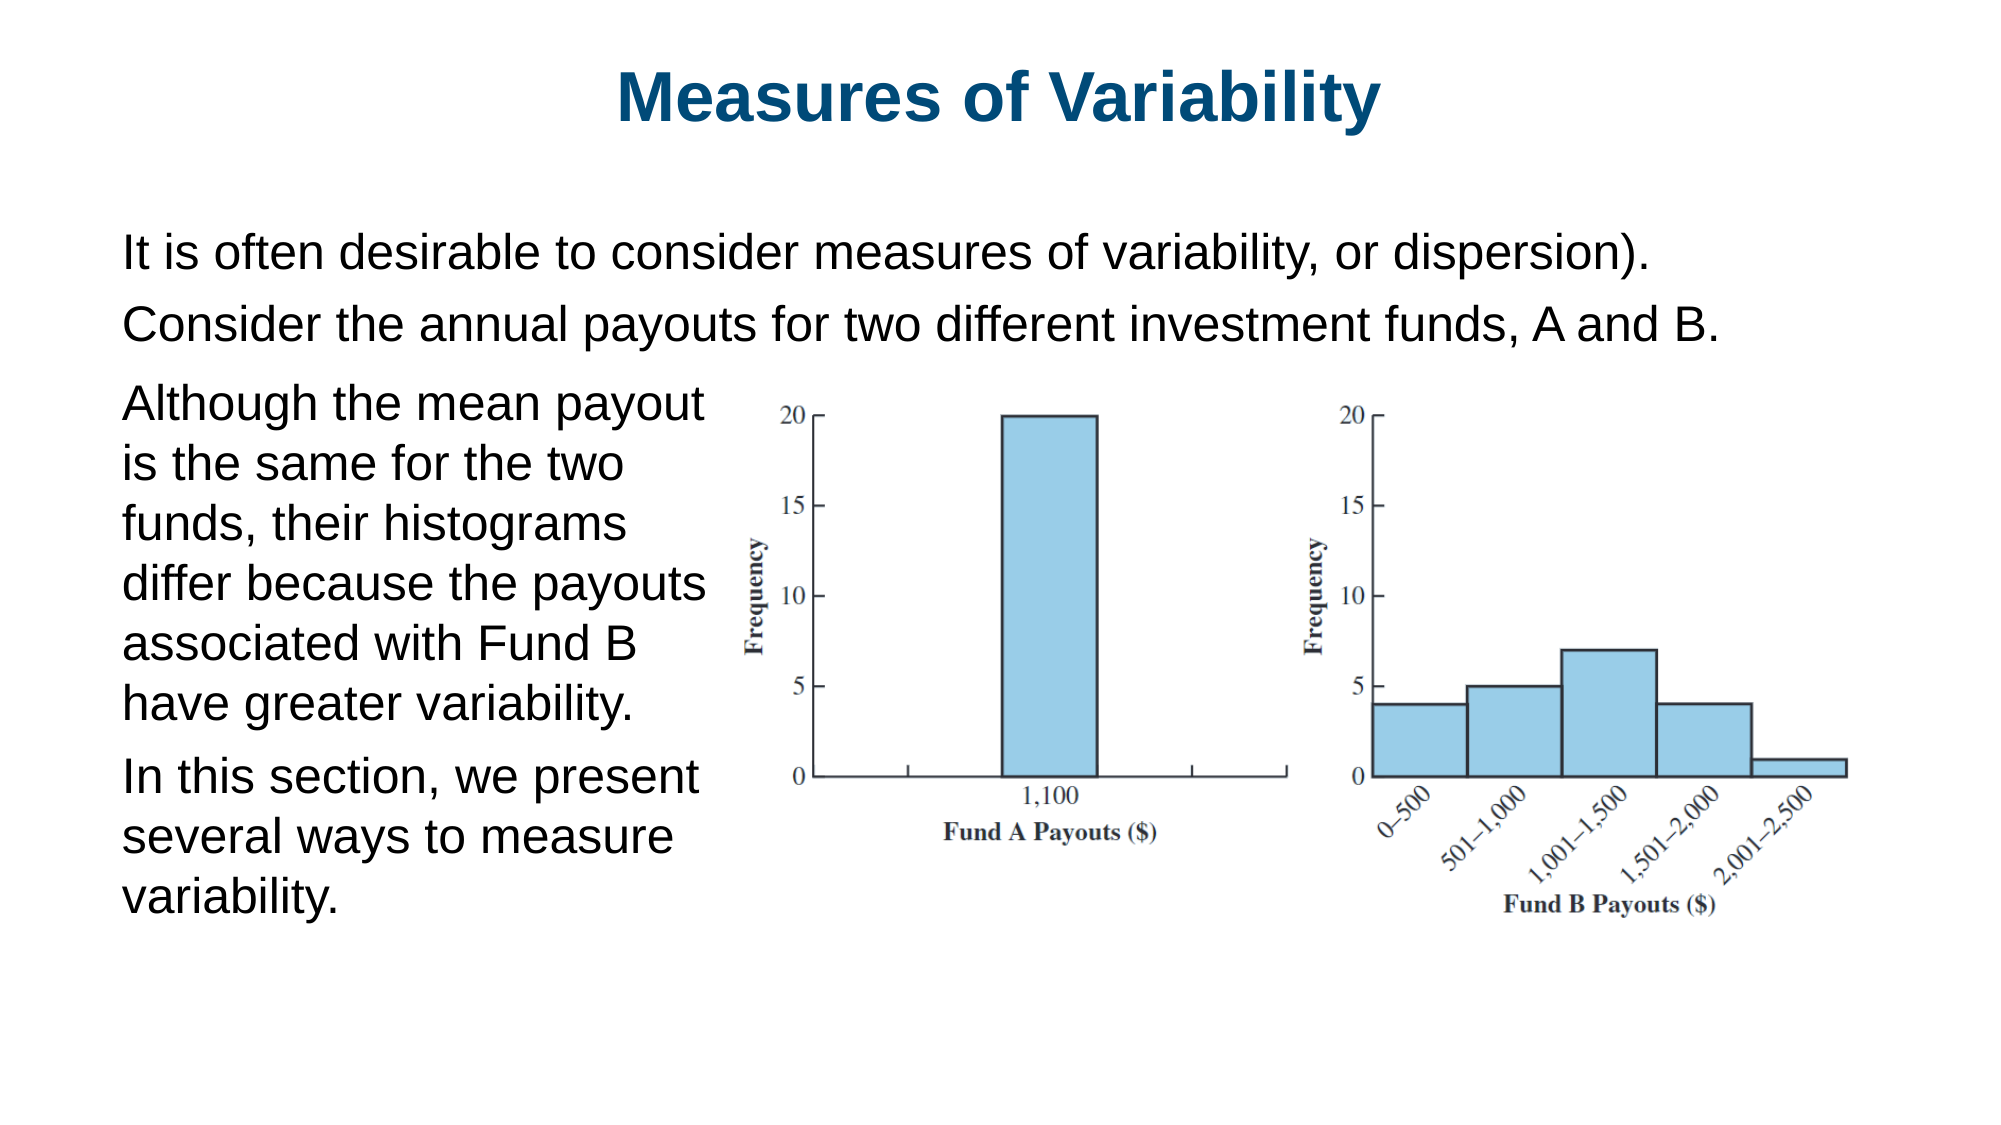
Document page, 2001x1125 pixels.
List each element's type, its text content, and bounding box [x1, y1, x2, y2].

title Measures of Variability [137, 59, 1863, 171]
list Although the mean payout is the same for the two funds, their histograms differ because the payouts associated with Fund B have greater variability. In this section, we present several ways to measure variability. [121, 370, 710, 914]
picture [740, 395, 1863, 921]
list It is often desirable to consider measures of variability, or dispersion). Consider the annual payouts for two different investment funds, A and B. [121, 219, 1863, 376]
